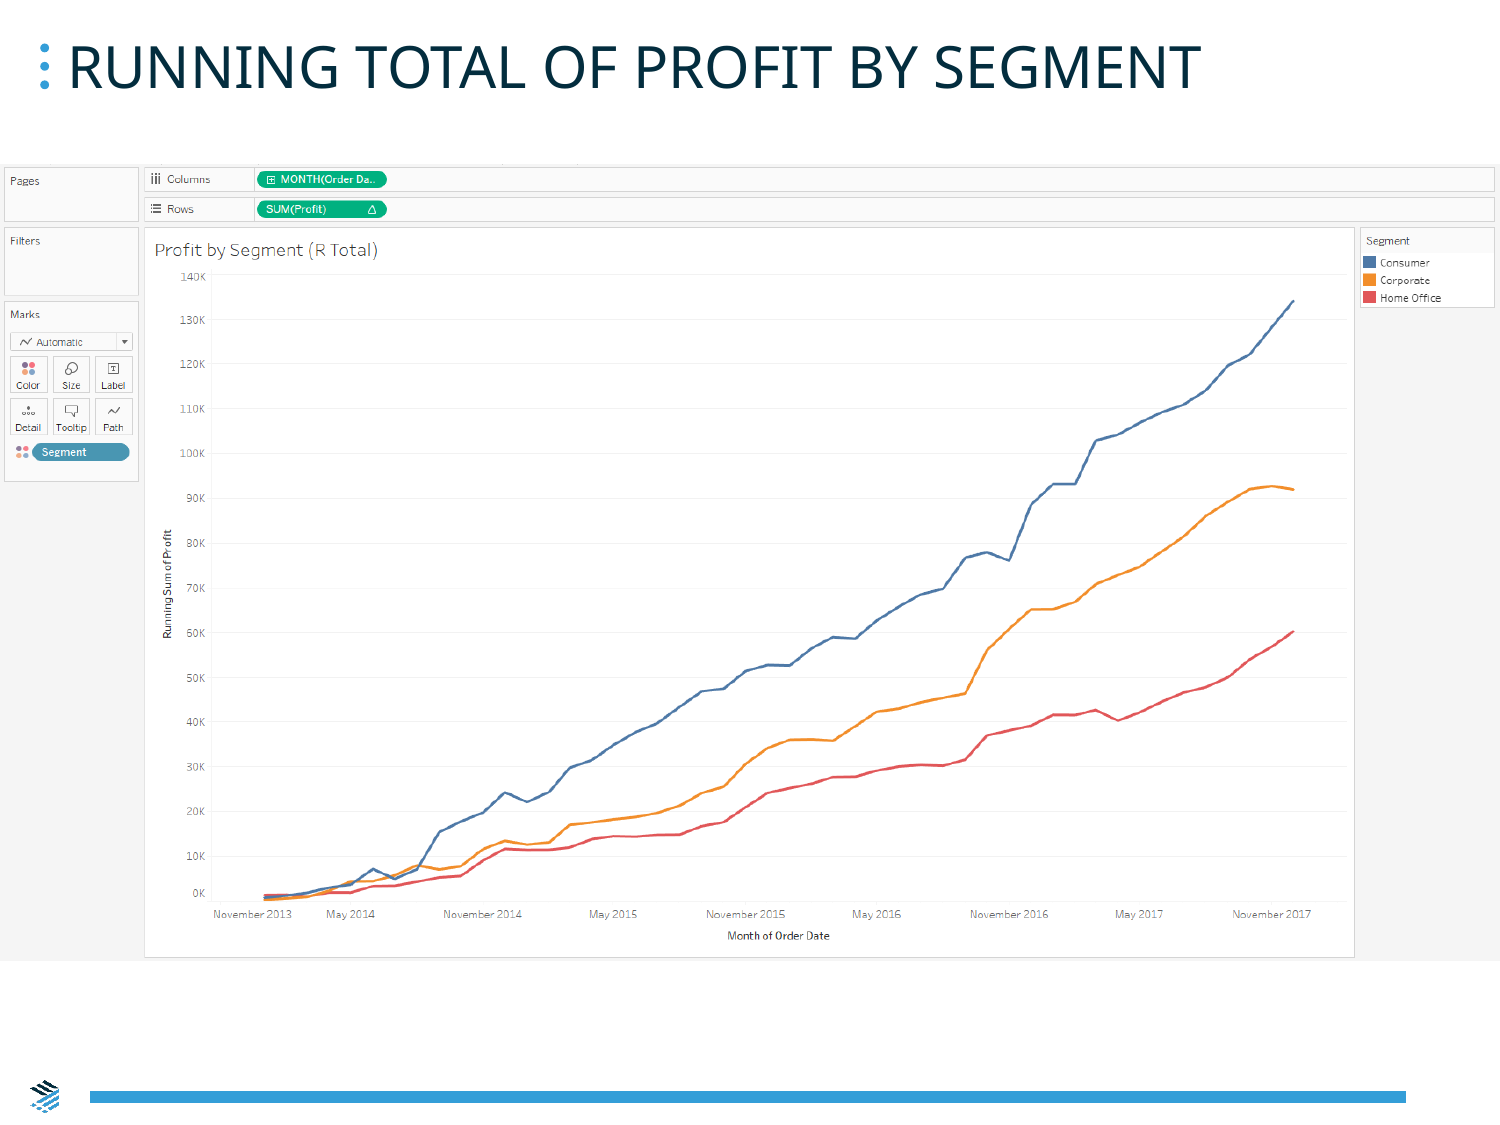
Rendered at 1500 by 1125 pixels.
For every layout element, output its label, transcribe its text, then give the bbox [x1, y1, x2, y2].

list Running Total of Profit by Segment [52, 30, 1247, 103]
picture [30, 1080, 59, 1113]
picture [0, 164, 1500, 961]
picture [30, 1080, 44, 1087]
